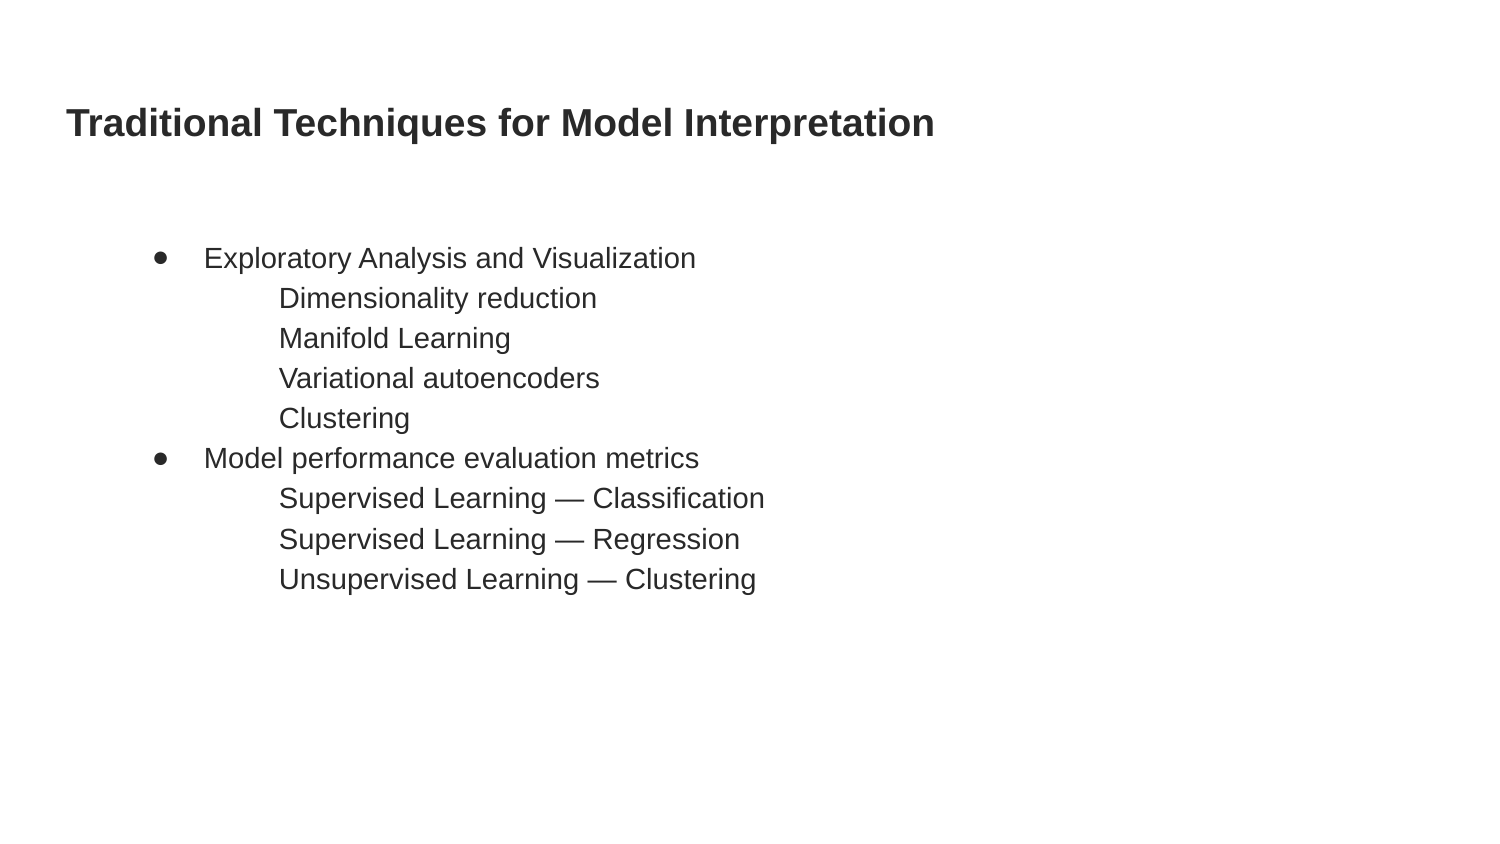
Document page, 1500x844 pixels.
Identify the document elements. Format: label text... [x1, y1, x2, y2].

title Traditional Techniques for Model Interpretation [51, 78, 1449, 173]
text_box Exploratory Analysis and Visualization Dimensionality reduction Manifold Learning Variational autoencoders Clustering Model performance evaluation metrics Supervised Learning — Classification Supervised Learning — Regression Unsupervised Learning — Clustering [113, 218, 1449, 611]
